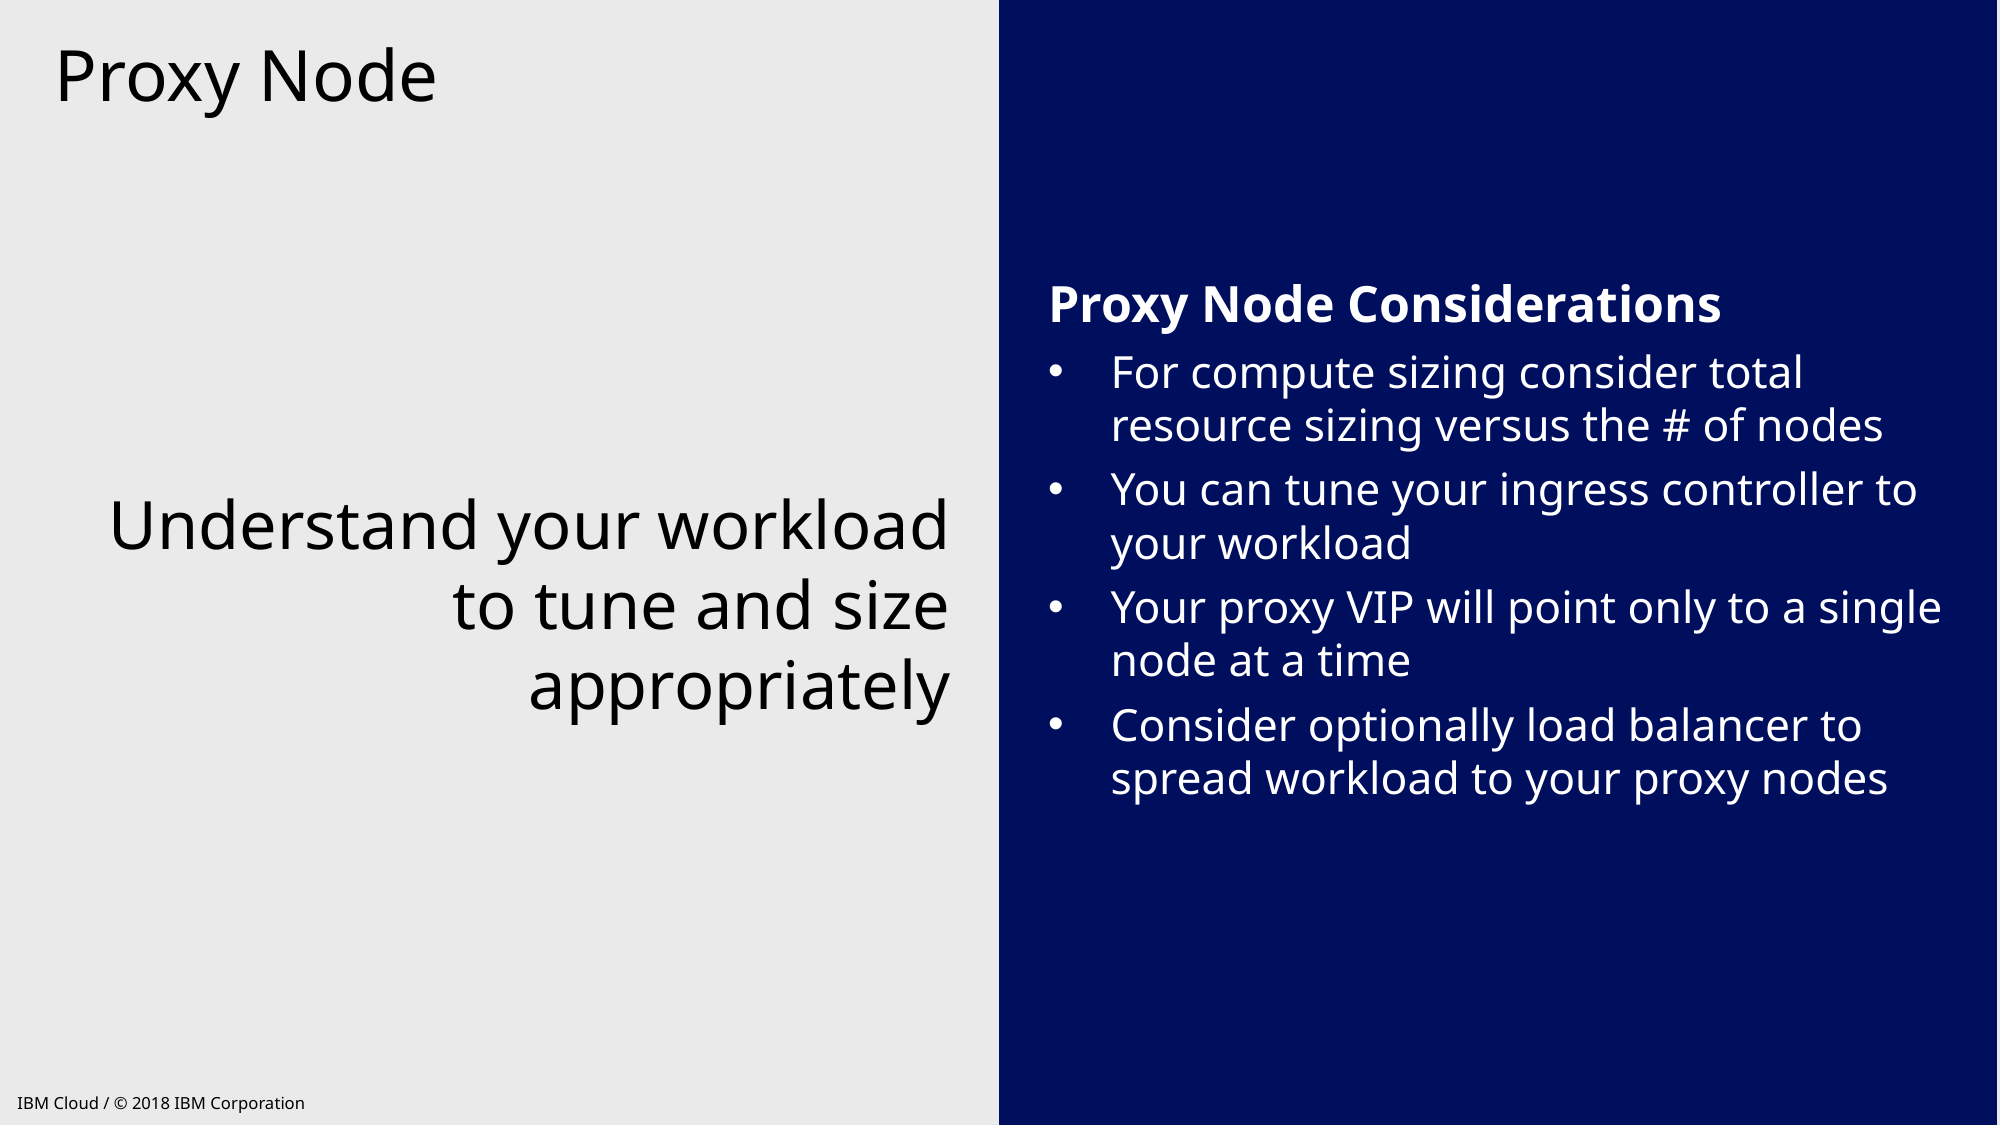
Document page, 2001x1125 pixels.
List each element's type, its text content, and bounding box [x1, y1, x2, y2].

text_box Proxy Node [40, 23, 454, 124]
text_box [999, 0, 1997, 1125]
list Understand your workload to tune and size appropriately [51, 150, 952, 1056]
text_box IBM Cloud / © 2018 IBM Corporation [17, 1091, 1068, 1115]
list Proxy Node Considerations For compute sizing consider total resource sizing versus the # of nodes You can tune your ingress controller to your workload Your proxy VIP will point only to a single node at a time Consider optionally load balancer to spread workload to your proxy nodes [1048, 52, 1948, 1071]
